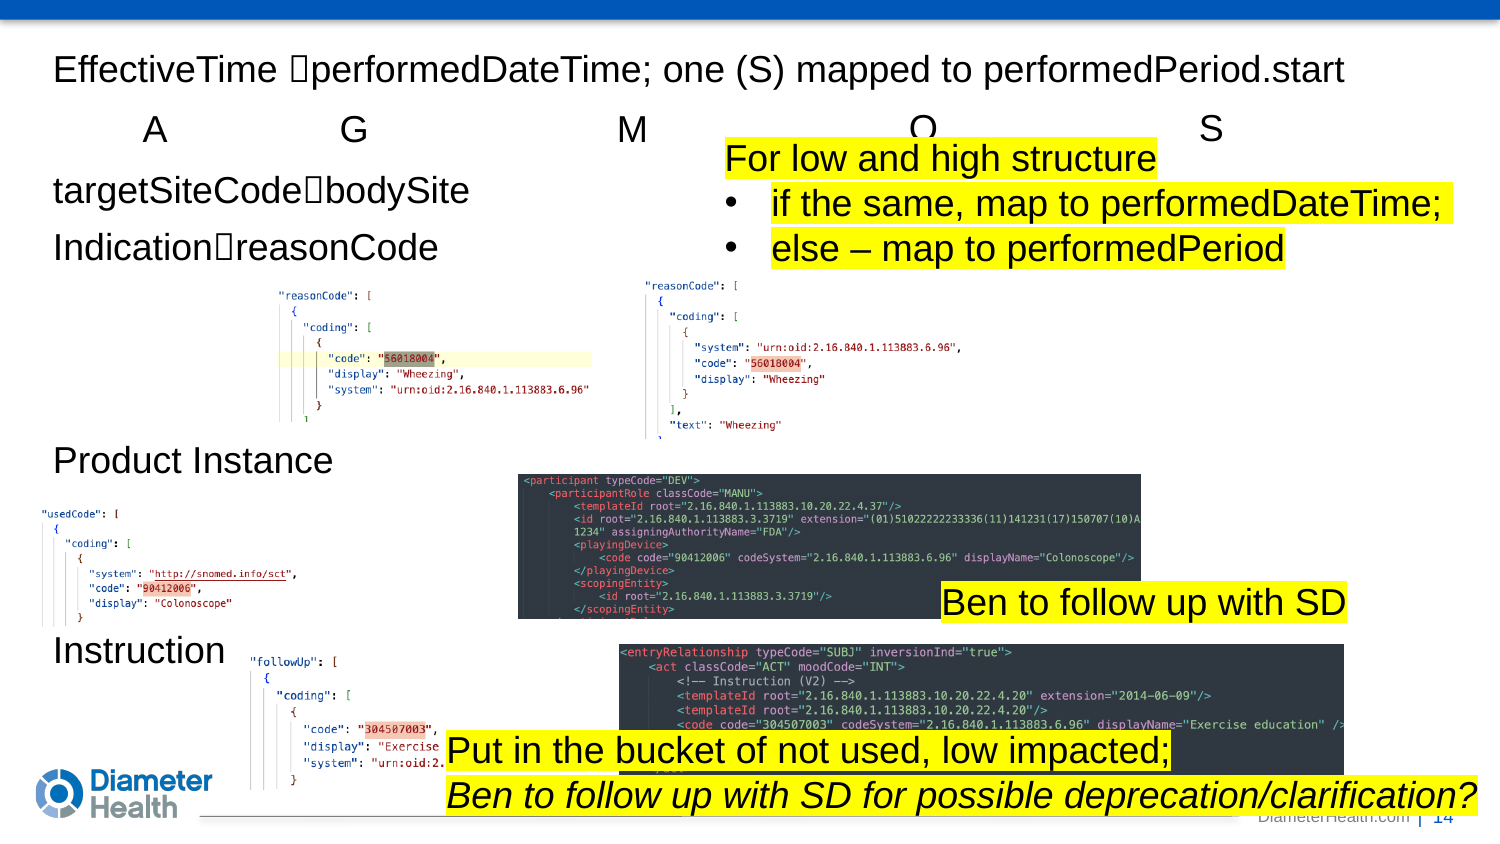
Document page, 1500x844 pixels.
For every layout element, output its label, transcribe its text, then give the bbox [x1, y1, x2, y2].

text_box For low and high structure if the same, map to performedDateTime; else – map to performedPeriod [709, 126, 1468, 277]
picture [642, 279, 968, 440]
text_box S [1184, 98, 1240, 126]
text_box O [894, 98, 954, 126]
text_box Ben to follow up with SD [926, 570, 1362, 631]
text_box targetSiteCodebodySite [38, 158, 709, 215]
picture [619, 643, 1344, 777]
picture [248, 653, 592, 790]
text_box IndicationreasonCode [38, 215, 709, 276]
text_box G [324, 98, 387, 158]
picture [37, 507, 306, 628]
picture [277, 286, 592, 423]
picture [518, 474, 1141, 619]
text_box EffectiveTime performedDateTime; one (S) mapped to performedPeriod.start [38, 37, 1390, 98]
text_box Instruction [38, 618, 1390, 679]
text_box A [127, 98, 184, 158]
text_box Put in the bucket of not used, low impacted; Ben to follow up with SD for possible deprecation/clarification? [431, 718, 1493, 824]
text_box Product Instance [38, 429, 1390, 489]
text_box M [602, 97, 664, 158]
